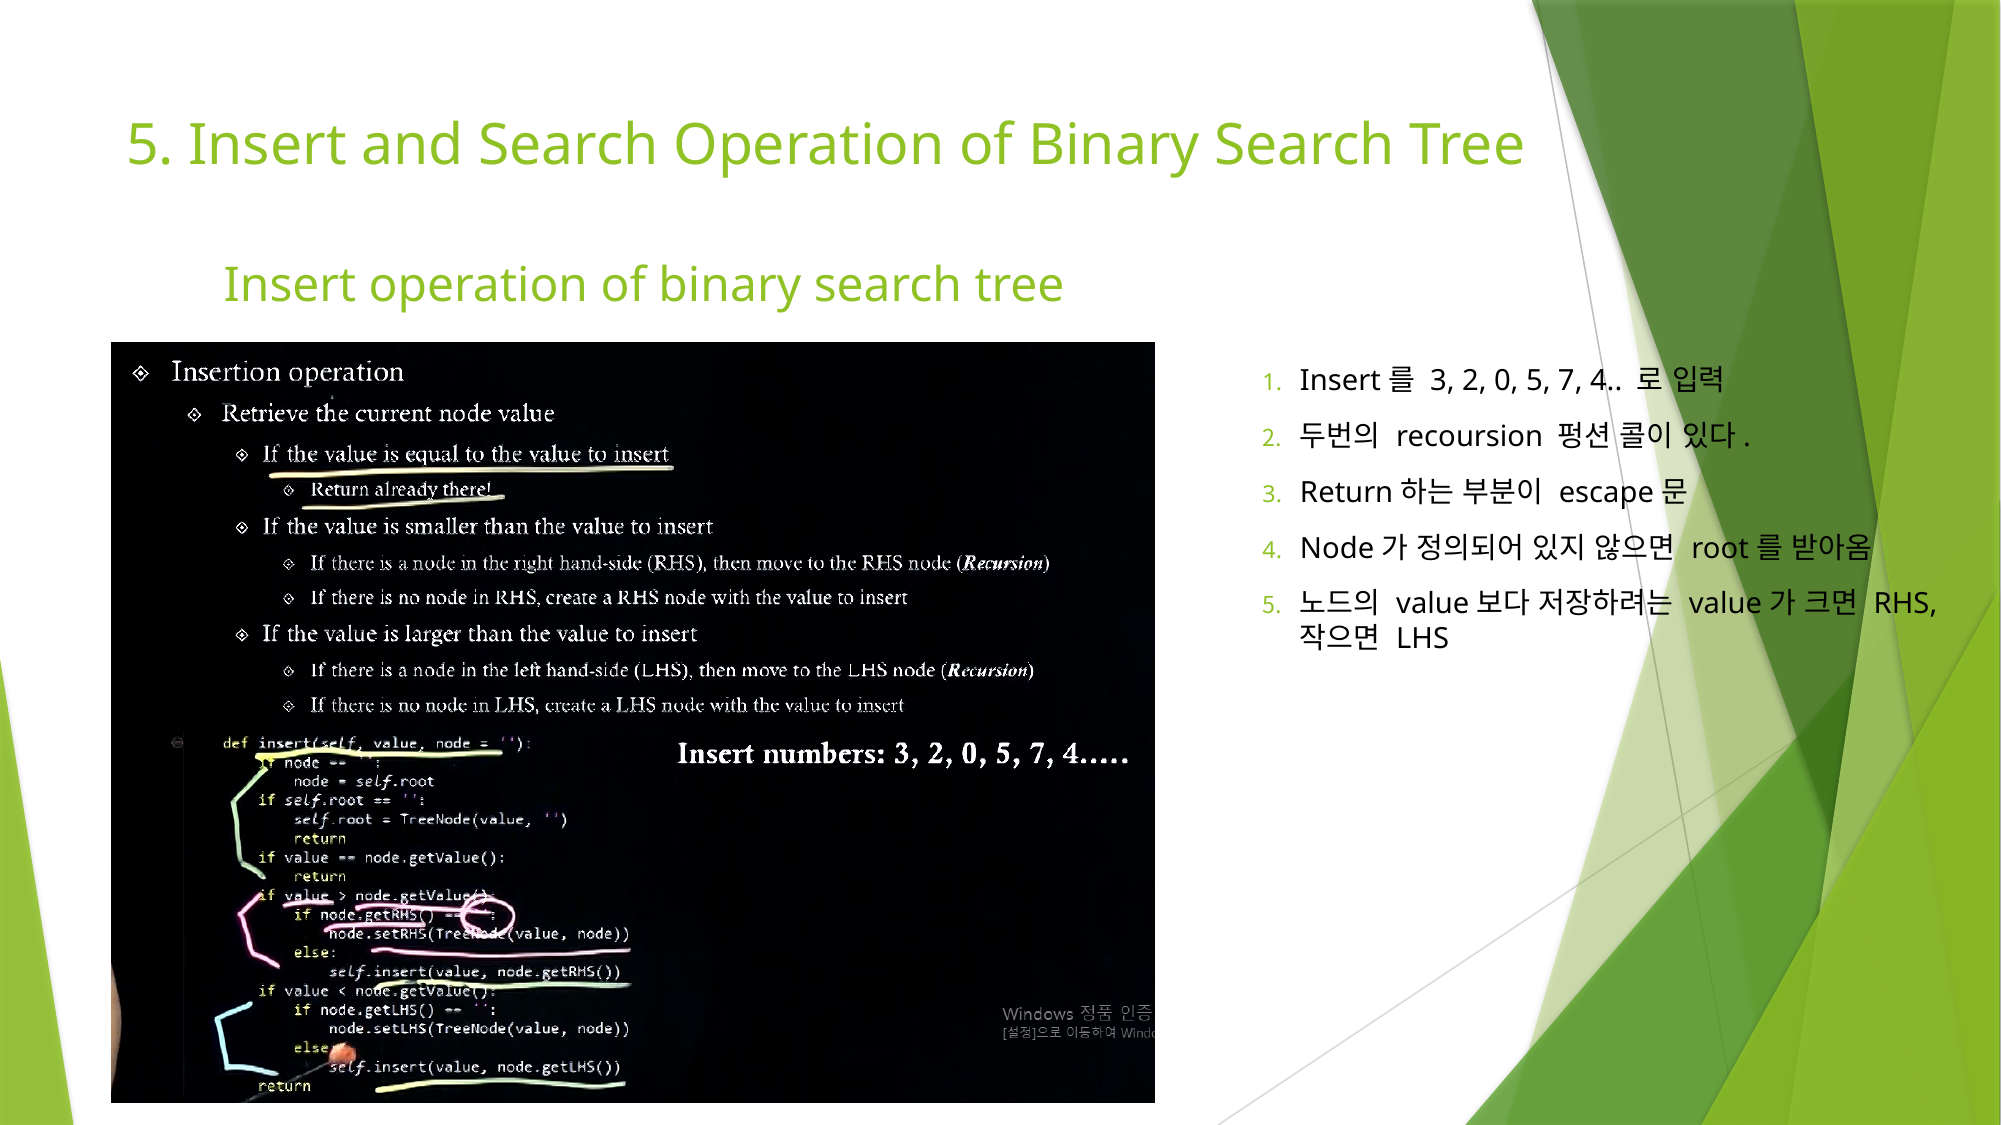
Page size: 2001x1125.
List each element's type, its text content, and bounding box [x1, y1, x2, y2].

text_box Insert operation of binary search tree [208, 245, 1681, 319]
title 5. Insert and Search Operation of Binary Search Tree [111, 99, 1787, 222]
list Insert를 3, 2, 0, 5, 7, 4.. 로 입력 두번의 recoursion 펑션 콜이 있다. Return하는 부분이 escape문 Node가 정의되어 있지 않으면 root를 받아옴 노드의 value보다 저장하려는 value가 크면 RHS,작으면 LHS [1247, 354, 1956, 991]
picture [110, 342, 1156, 1104]
